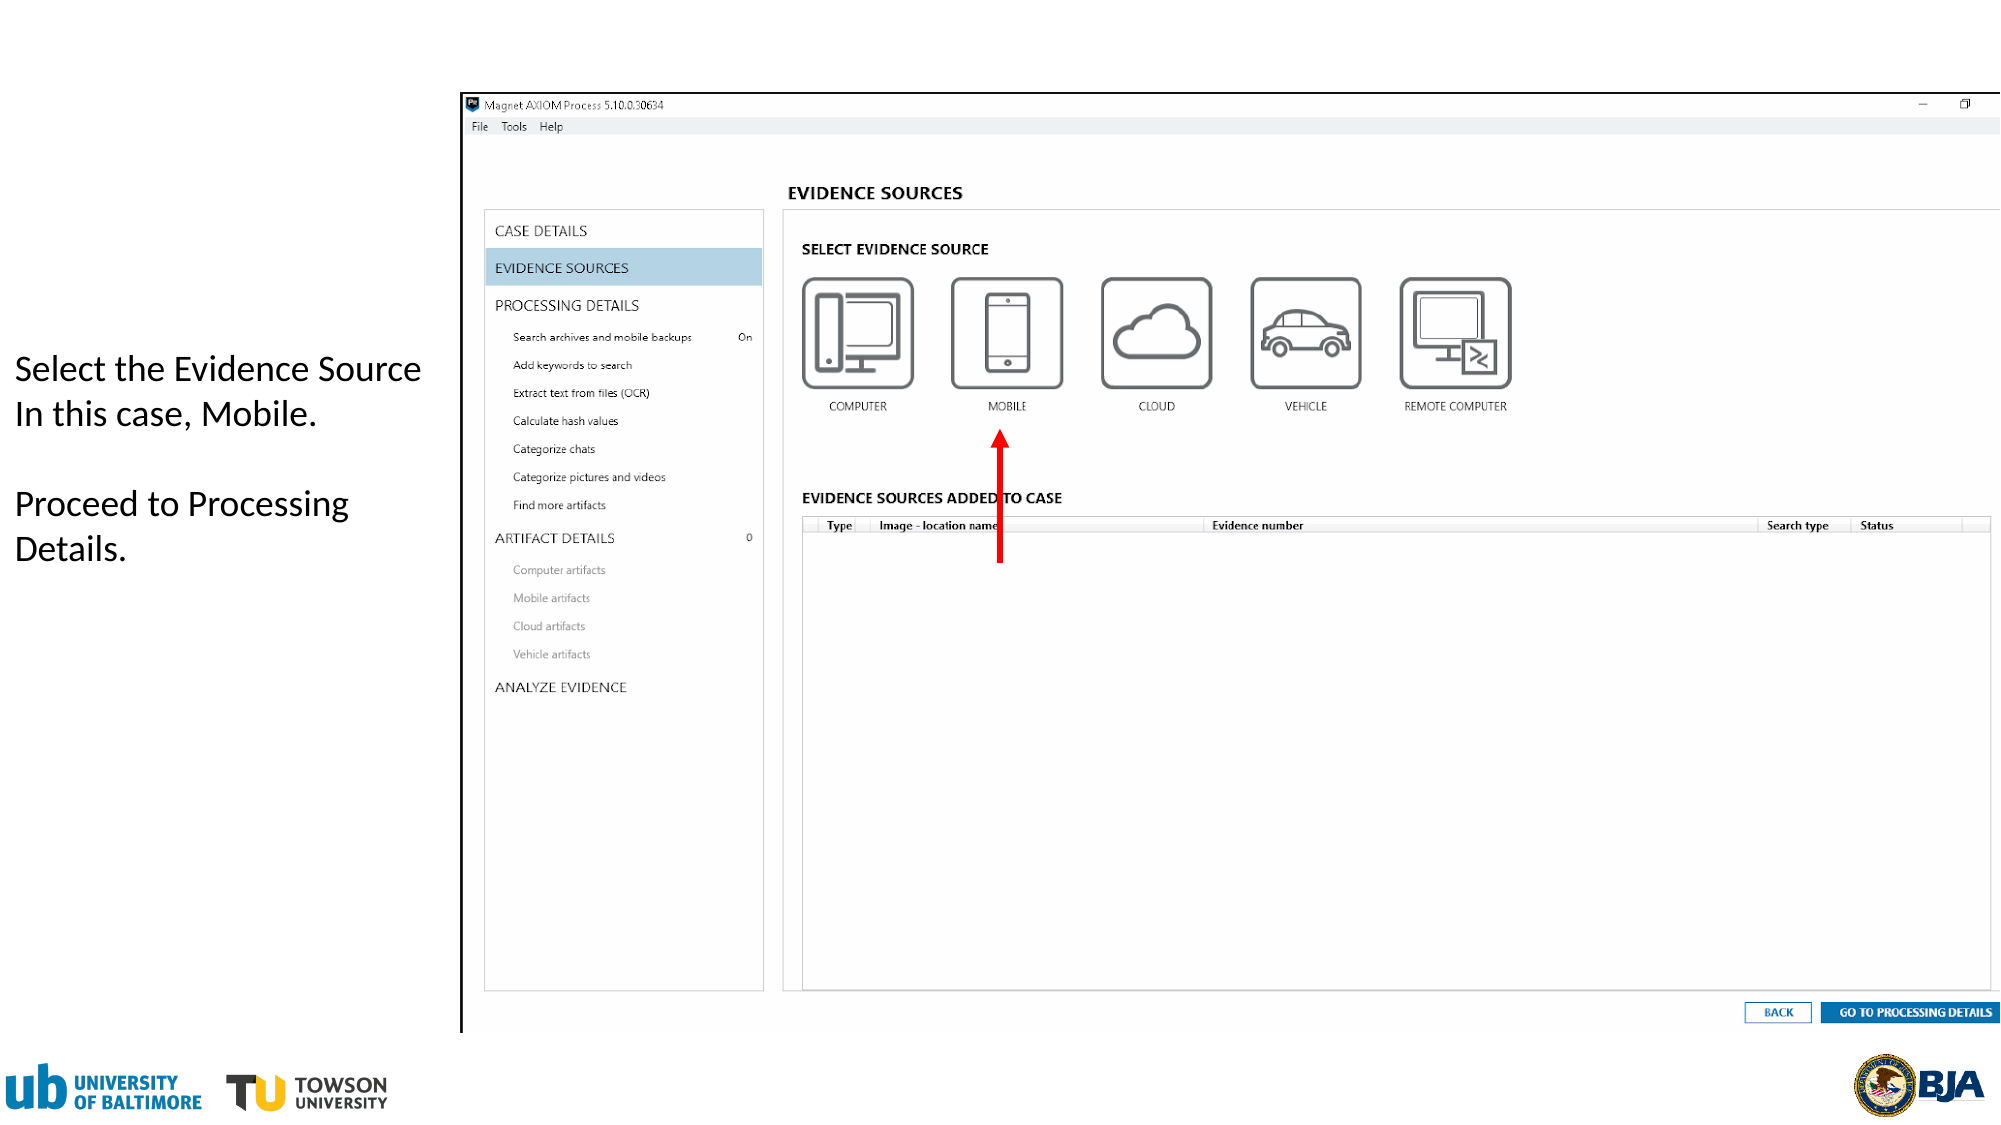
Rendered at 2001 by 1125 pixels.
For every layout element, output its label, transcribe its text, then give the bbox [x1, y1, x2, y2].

picture [0, 1031, 407, 1125]
picture [460, 92, 2000, 1033]
text_box Select the Evidence Source In this case, Mobile. Proceed to Processing Details. [0, 336, 460, 577]
picture [1854, 1054, 1986, 1117]
